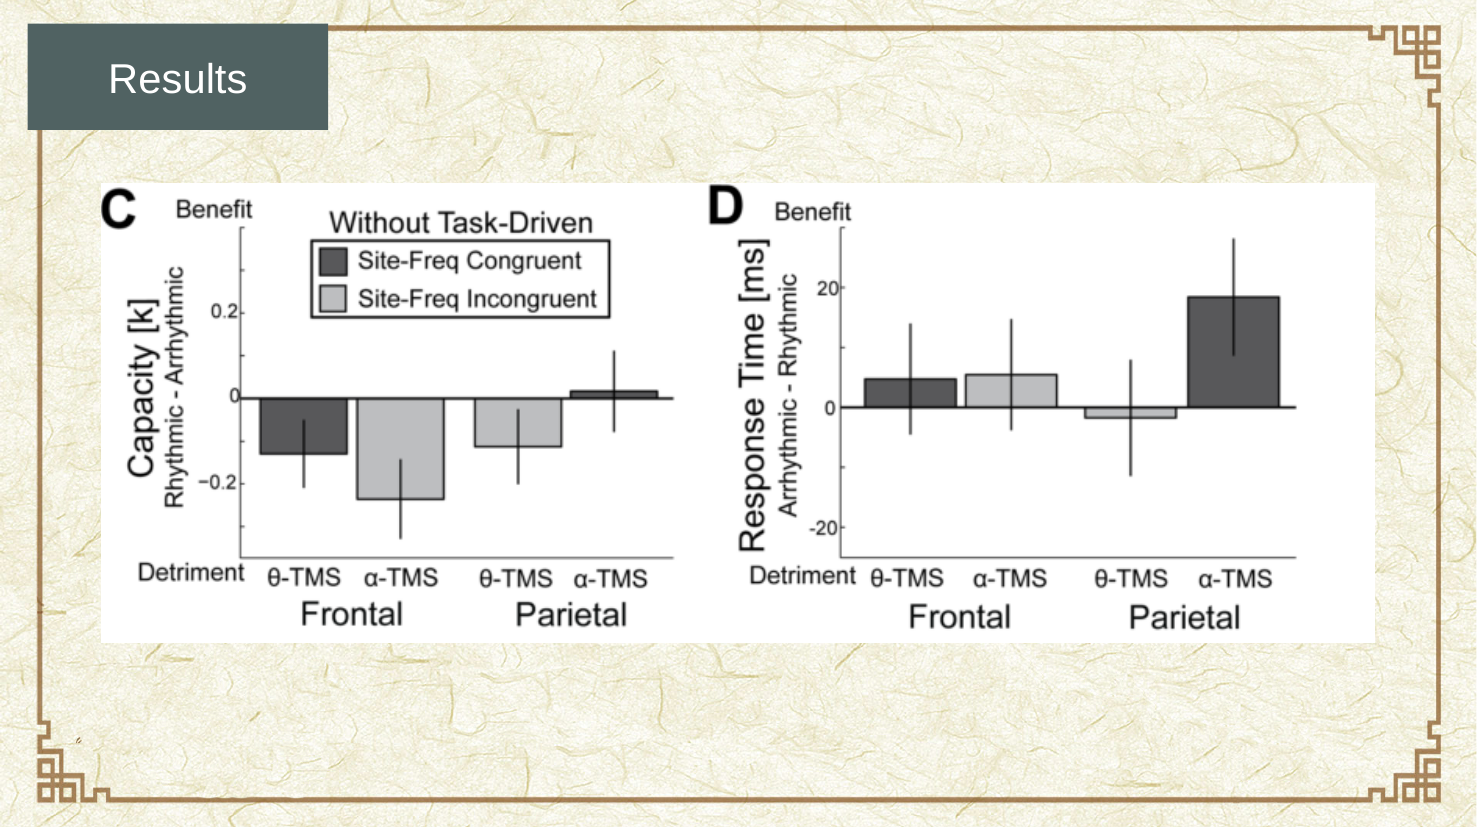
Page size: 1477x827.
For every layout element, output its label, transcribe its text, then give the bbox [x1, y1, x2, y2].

text_box Results [25, 22, 330, 132]
picture [0, 0, 1477, 827]
